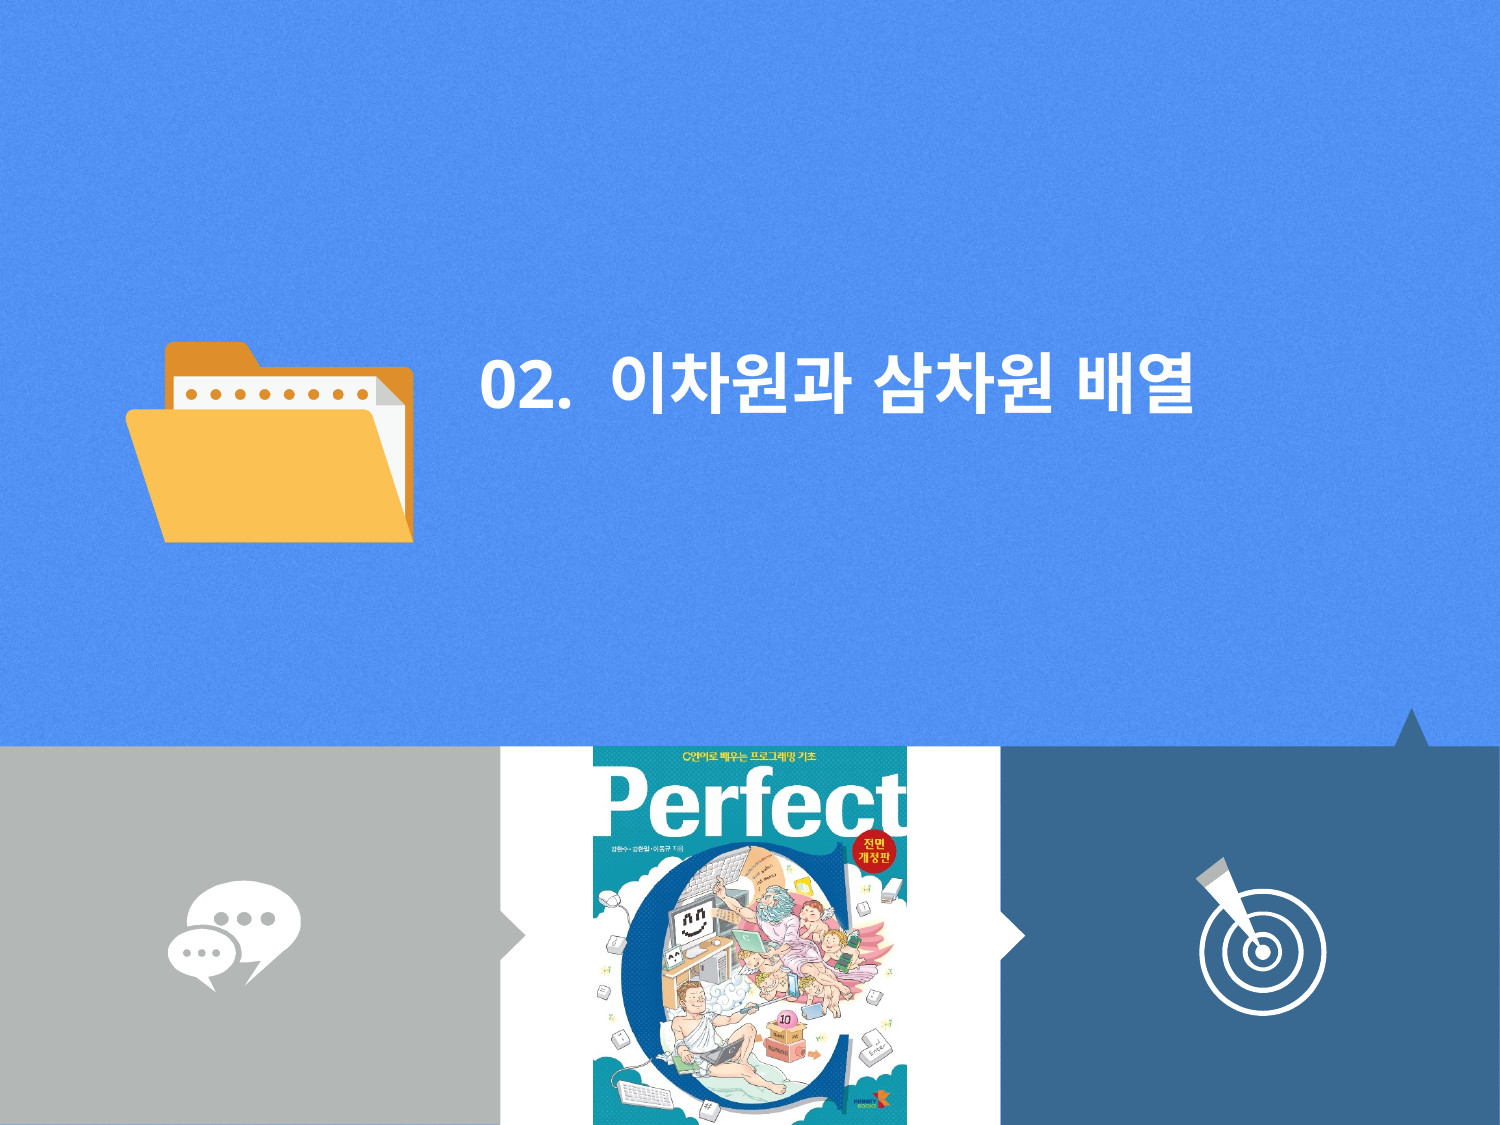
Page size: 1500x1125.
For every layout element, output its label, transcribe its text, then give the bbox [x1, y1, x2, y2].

picture [0, 0, 1500, 1125]
text_box 02. 이차원과 삼차원 배열 [464, 349, 1382, 429]
